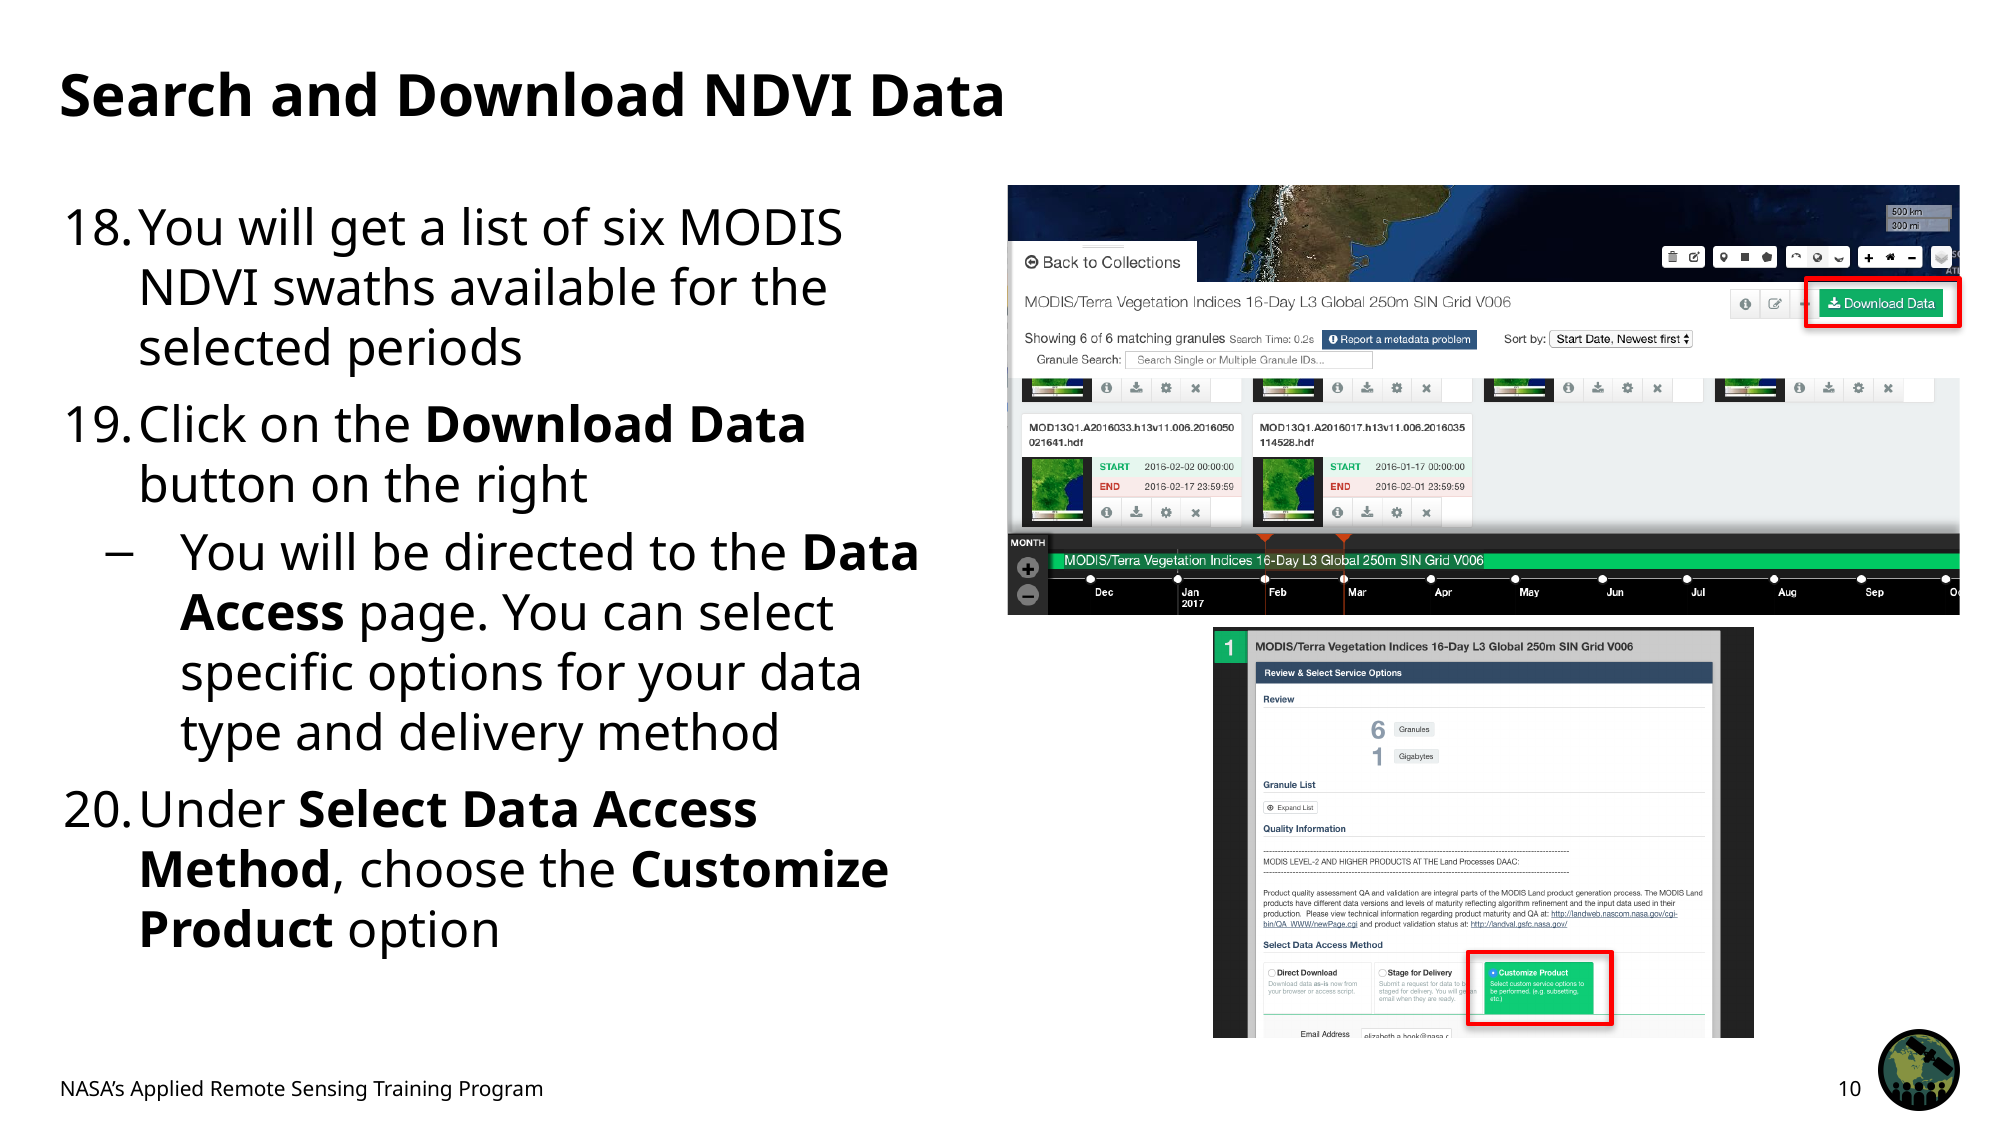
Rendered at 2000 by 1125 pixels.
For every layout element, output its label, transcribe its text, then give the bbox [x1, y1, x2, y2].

list You will get a list of six MODIS NDVI swaths available for the selected periods Click on the Download Data button on the right You will be directed to the Data Access page. You can select specific options for your data type and delivery method Under Select Data Access Method, choose the Customize Product option [39, 185, 993, 1013]
picture [1878, 1029, 1960, 1111]
title Search and Download NDVI Data [39, 45, 1960, 140]
picture [1213, 627, 1754, 1038]
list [1006, 185, 1960, 615]
